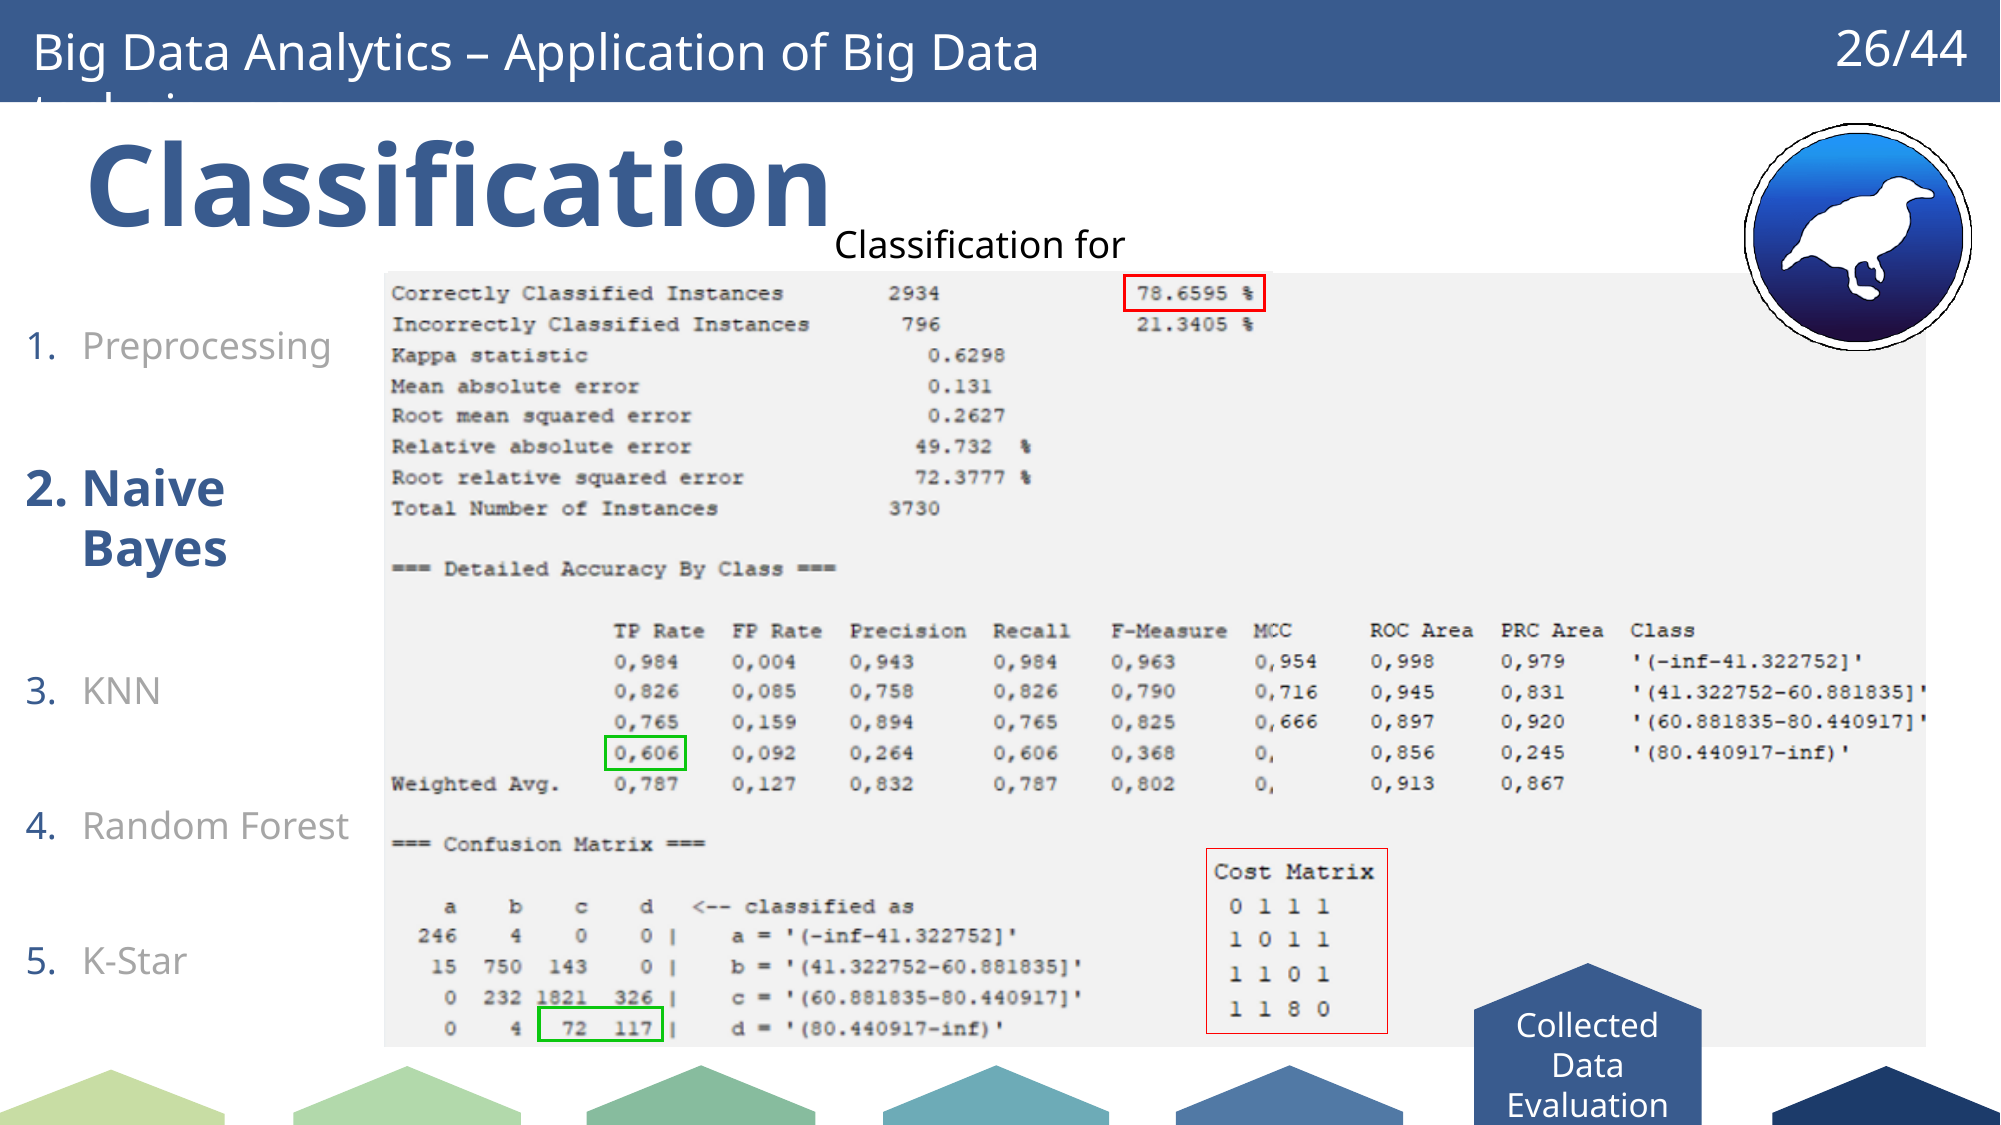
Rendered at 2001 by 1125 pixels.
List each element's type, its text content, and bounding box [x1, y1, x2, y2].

text_box [293, 1066, 521, 1125]
text_box Collected Data Evaluation [1474, 1047, 1702, 1125]
text_box [883, 1065, 1110, 1125]
picture [384, 123, 1972, 1047]
text_box Big Data Analytics – Application of Big Data techniques [17, 12, 1247, 148]
text_box [1772, 1066, 2000, 1125]
text_box [0, 0, 2000, 103]
text_box Preprocessing Naive Bayes KNN Random Forest K-Star [10, 314, 373, 1035]
text_box Classification [69, 106, 1507, 257]
slide_number 26/44 [1795, 18, 1983, 83]
text_box Classification for humidity [819, 213, 1298, 273]
text_box [1175, 1065, 1404, 1125]
text_box [0, 1069, 225, 1125]
text_box [586, 1065, 816, 1125]
